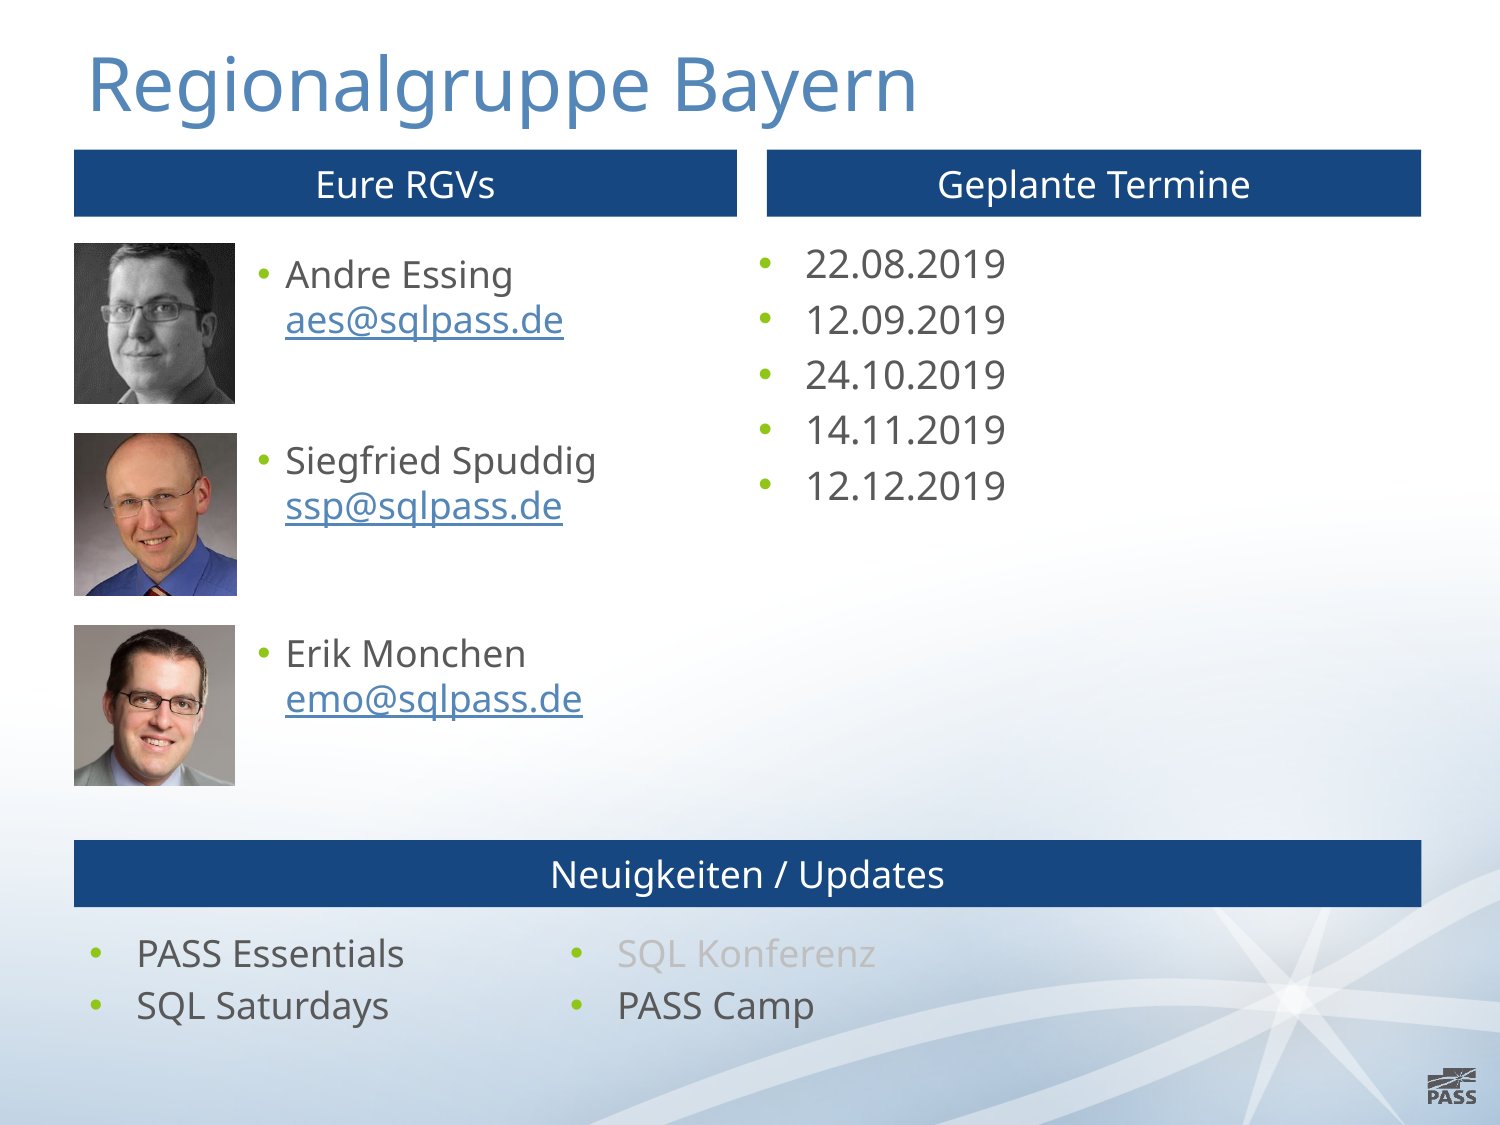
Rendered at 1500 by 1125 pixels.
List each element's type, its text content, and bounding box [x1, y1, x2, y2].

picture [0, 0, 1500, 1125]
list Neuigkeiten / Updates [74, 840, 1422, 908]
text_box Erik Monchen emo@sqlpass.de [242, 622, 640, 750]
list Andre Essing aes@sqlpass.de [242, 243, 611, 376]
text_box Siegfried Spuddig ssp@sqlpass.de [242, 429, 648, 556]
text_box 22.08.2019 12.09.2019 24.10.2019 14.11.2019 12.12.2019 [743, 231, 1446, 825]
list PASS Essentials SQL Saturdays [74, 922, 555, 1060]
title Regionalgruppe Bayern [71, 46, 1422, 159]
text_box SQL Konferenz PASS Camp [555, 922, 1218, 1060]
list Eure RGVs [74, 149, 737, 217]
text_box Geplante Termine [766, 149, 1422, 217]
